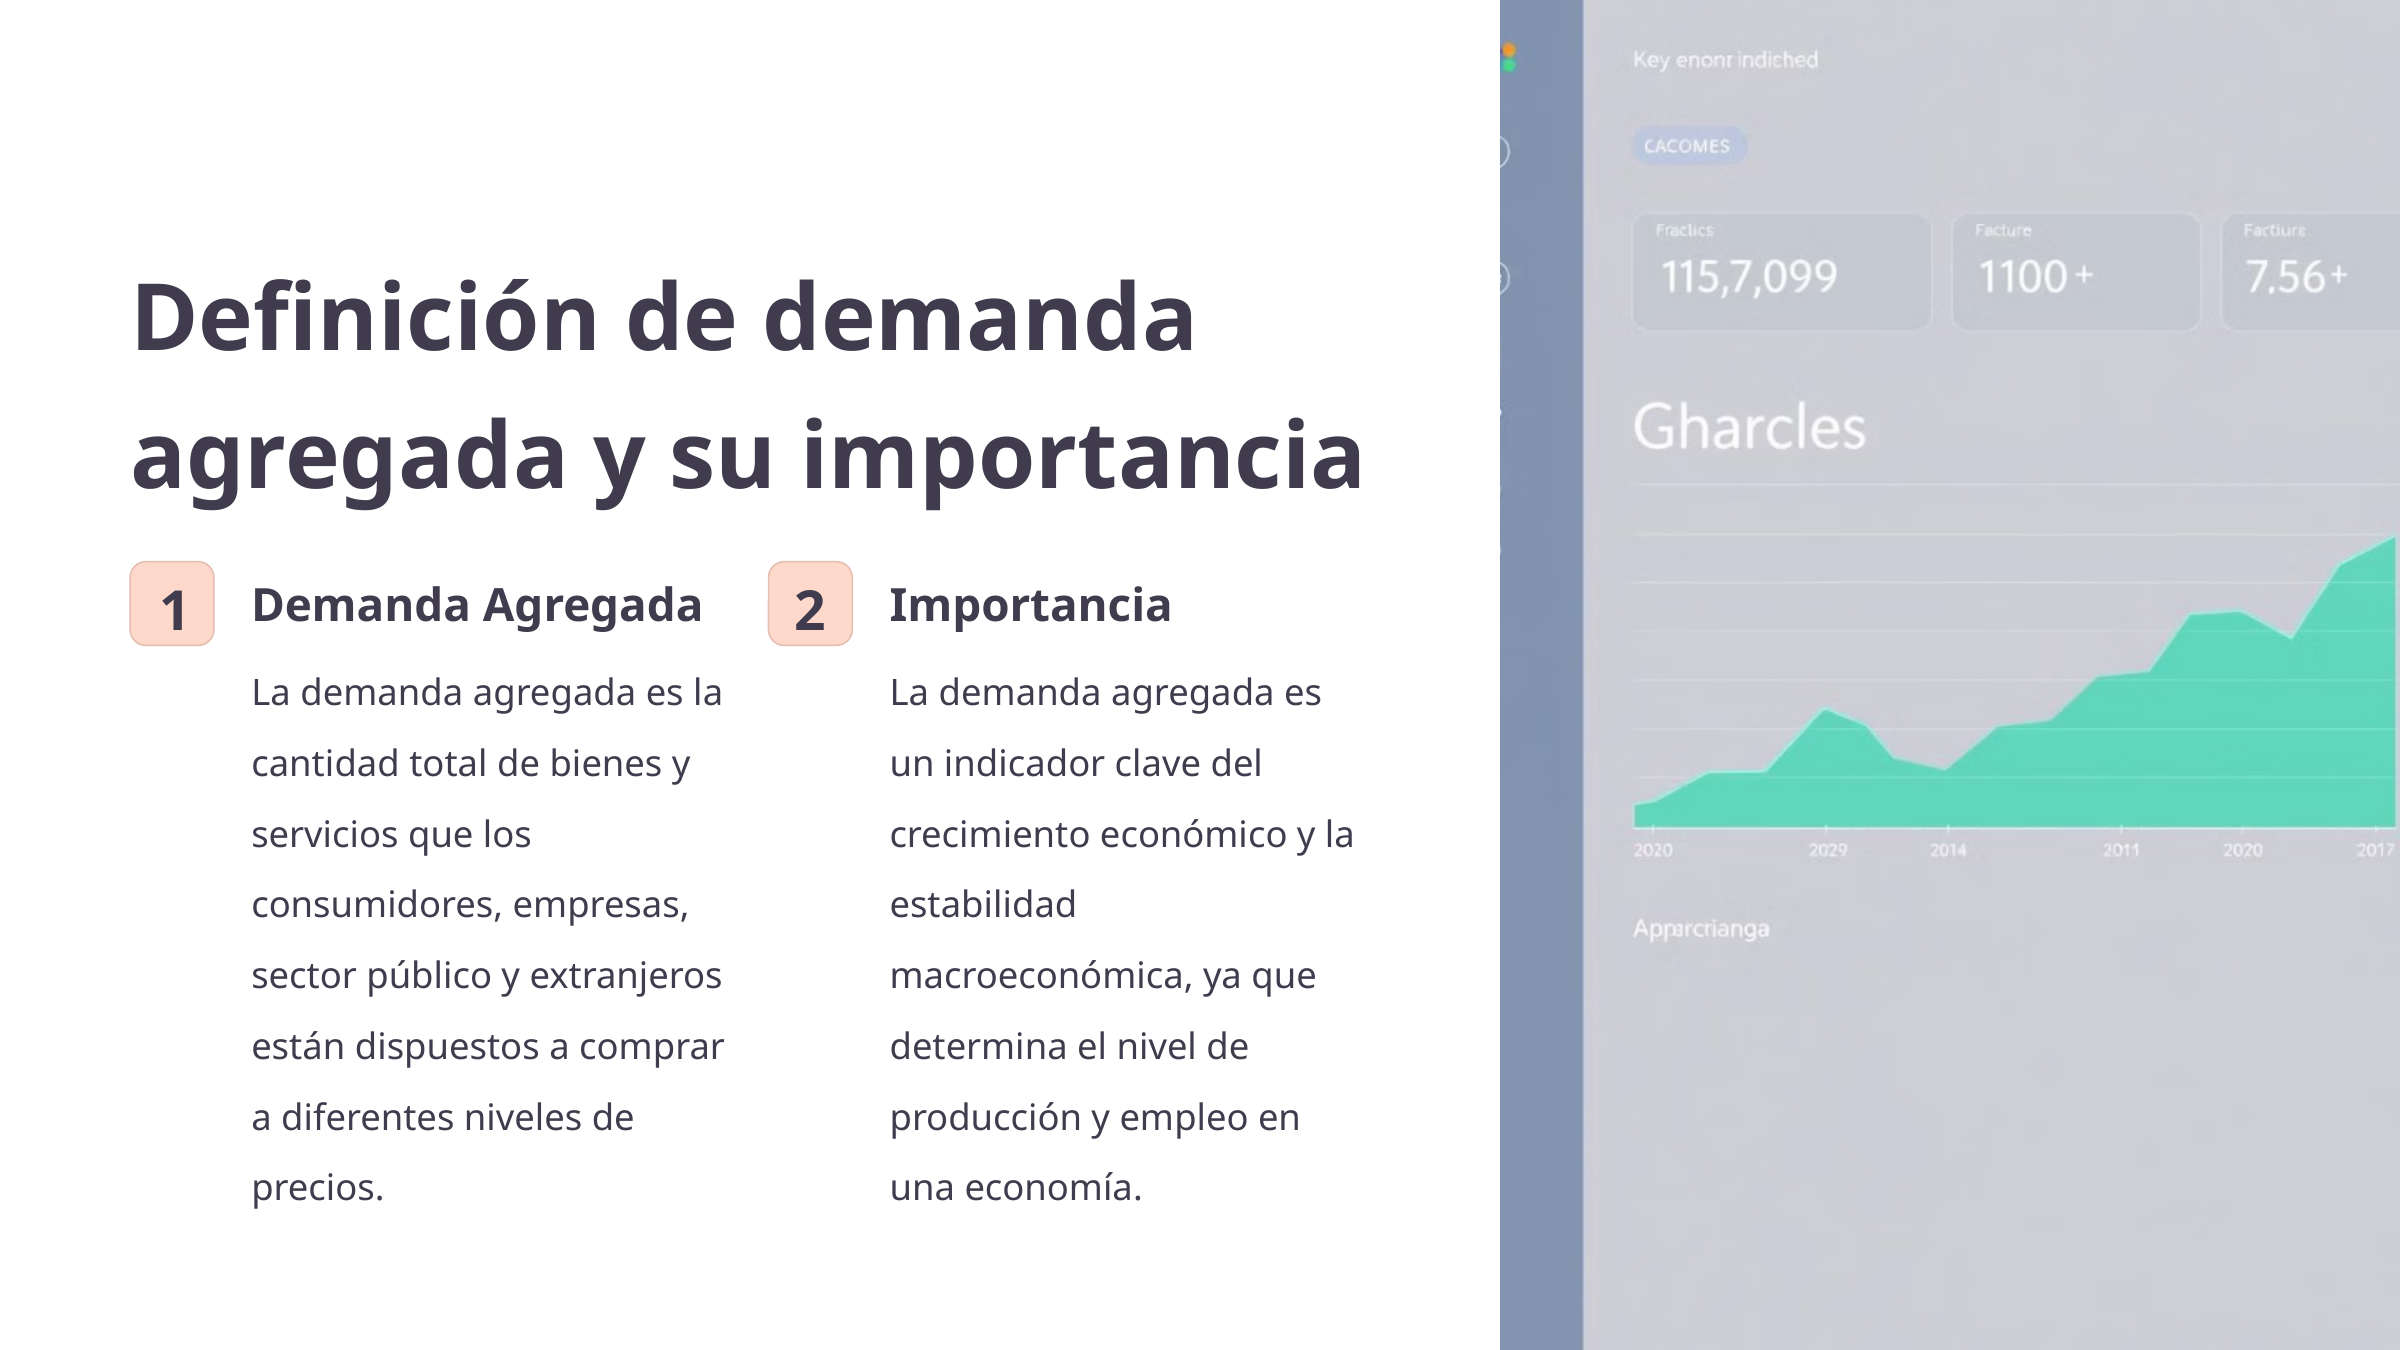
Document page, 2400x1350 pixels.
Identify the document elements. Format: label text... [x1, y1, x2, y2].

picture [1499, 0, 2400, 1350]
text_box La demanda agregada es un indicador clave del crecimiento económico y la estabilidad macroeconómica, ya que determina el nivel de producción y empleo en una economía. [889, 642, 1370, 1119]
text_box Definición de demanda agregada y su importancia [130, 231, 1370, 464]
text_box Demanda Agregada [251, 561, 717, 620]
text_box 1 [159, 575, 185, 632]
text_box [768, 561, 853, 646]
text_box 2 [793, 575, 828, 632]
text_box [130, 561, 214, 646]
text_box La demanda agregada es la cantidad total de bienes y servicios que los consumidores, empresas, sector público y extranjeros están dispuestos a comprar a diferentes niveles de precios. [251, 642, 732, 1119]
text_box Importancia [889, 561, 1355, 620]
